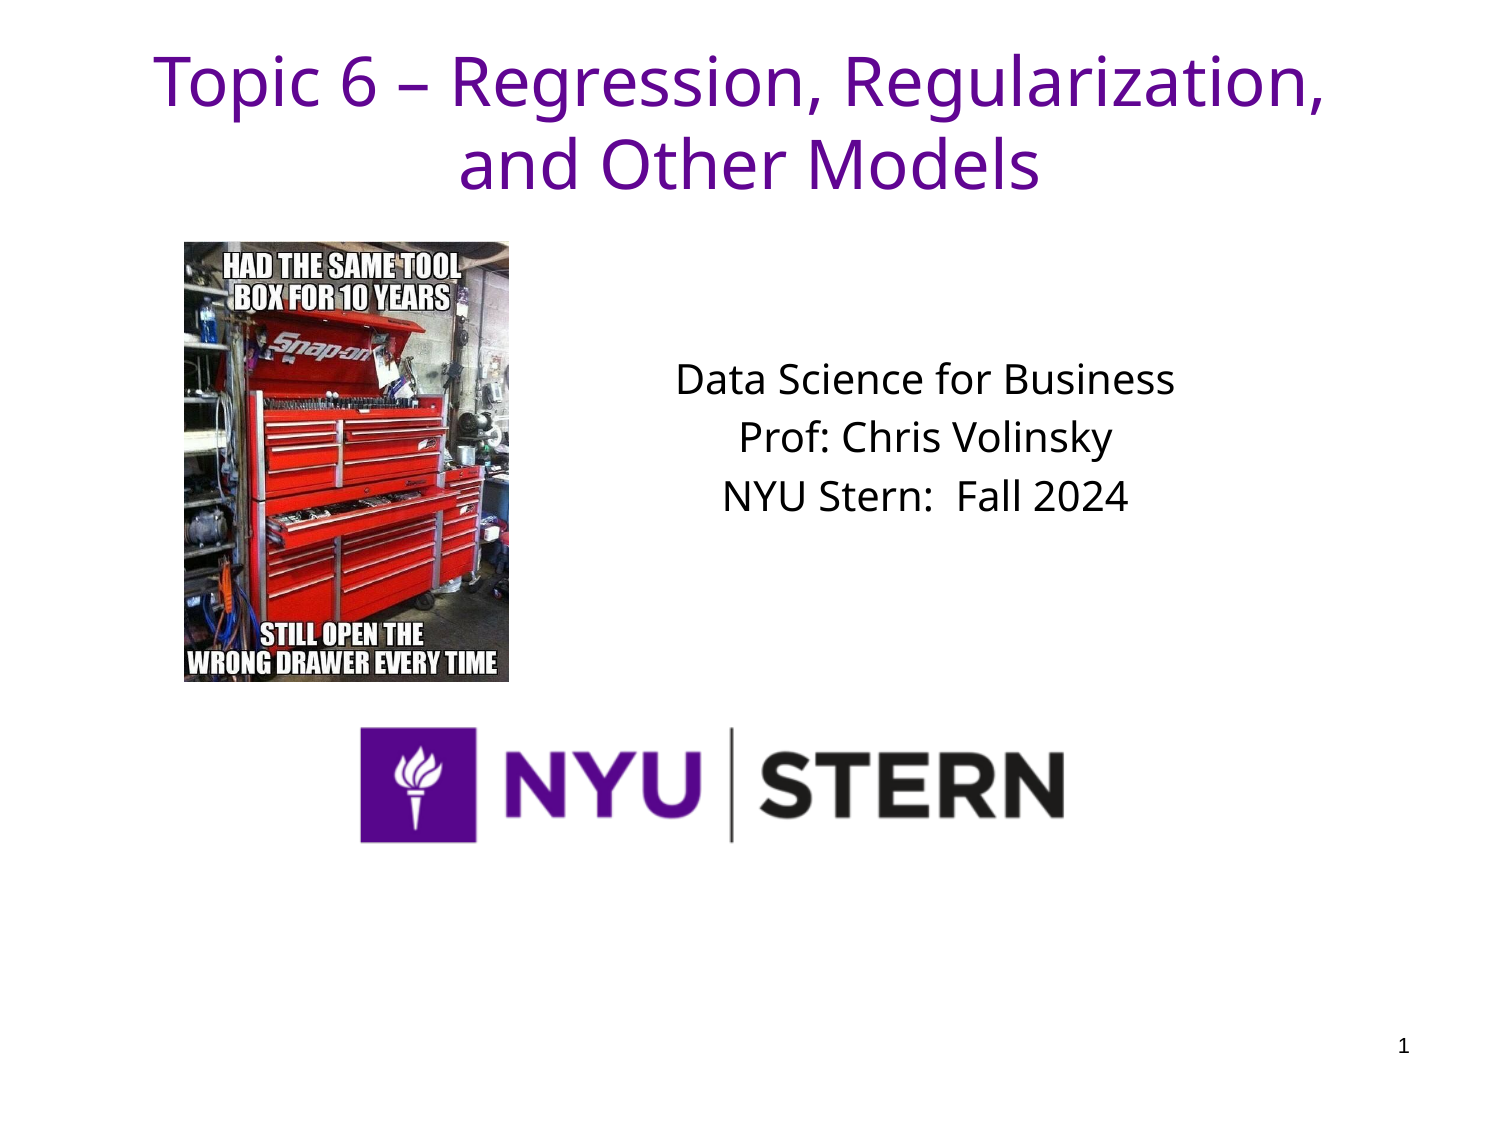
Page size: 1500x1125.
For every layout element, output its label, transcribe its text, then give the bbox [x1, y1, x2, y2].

subtitle Data Science for Business Prof: Chris Volinsky NYU Stern: Fall 2024 [513, 345, 1451, 633]
picture [183, 240, 1109, 1009]
slide_number 1 [1074, 1024, 1426, 1103]
title Topic 6 – Regression, Regularization, and Other Models [112, 0, 1388, 242]
